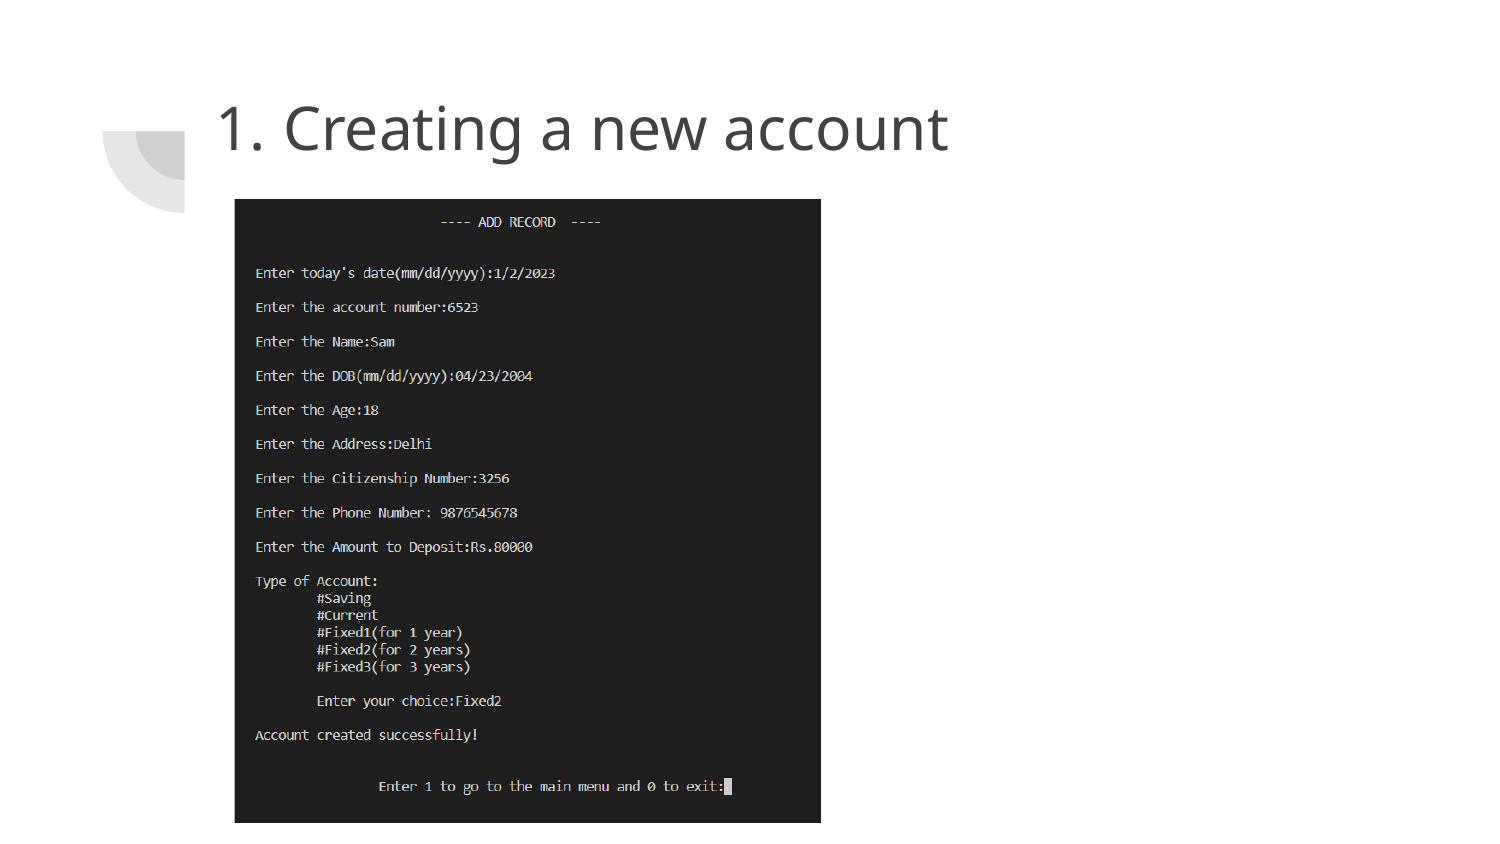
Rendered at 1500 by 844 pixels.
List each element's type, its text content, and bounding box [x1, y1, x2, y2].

title Creating a new account [193, 74, 1347, 239]
picture [234, 198, 822, 823]
